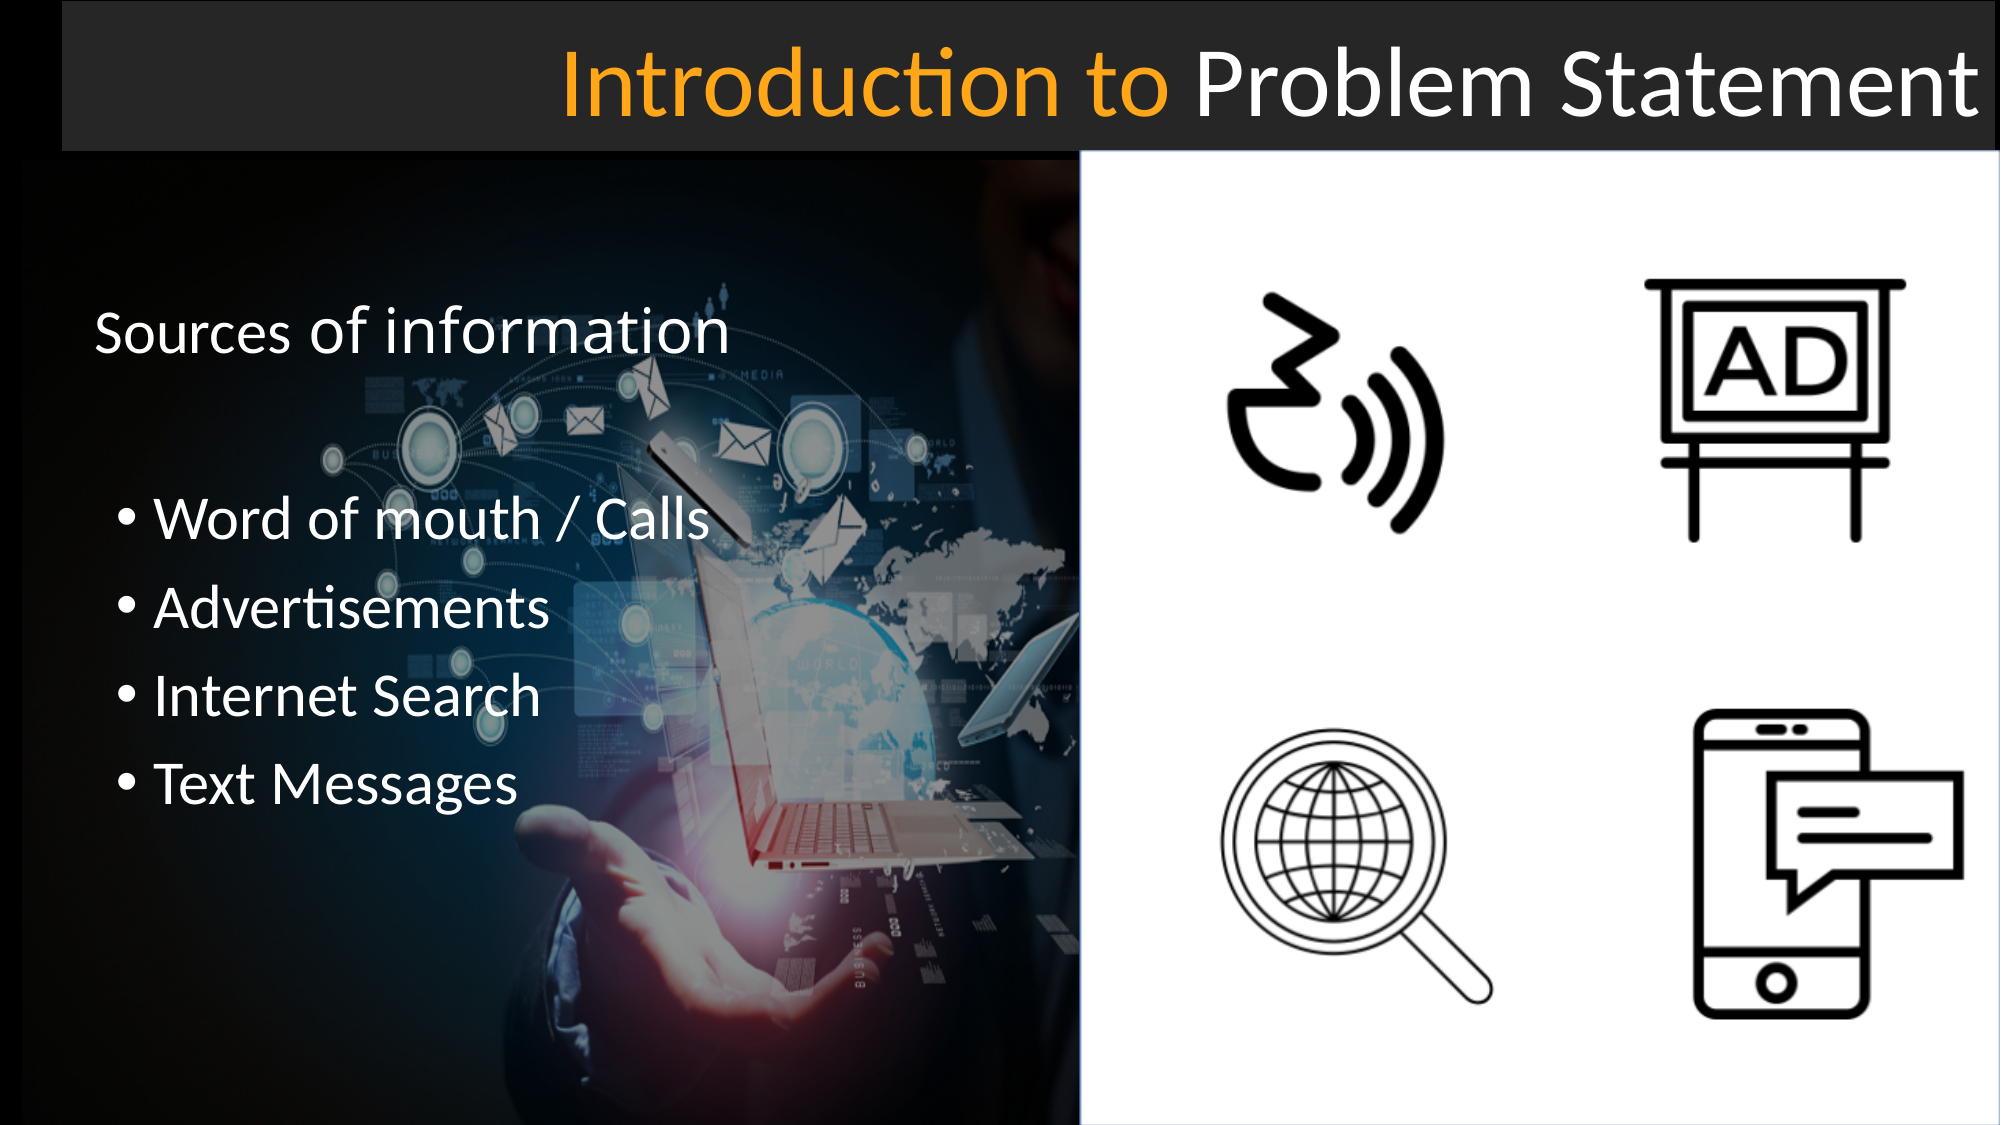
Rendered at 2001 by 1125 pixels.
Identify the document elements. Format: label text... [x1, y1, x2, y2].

text_box Introduction to Problem Statement [59, 0, 1998, 153]
picture [22, 149, 2000, 1125]
